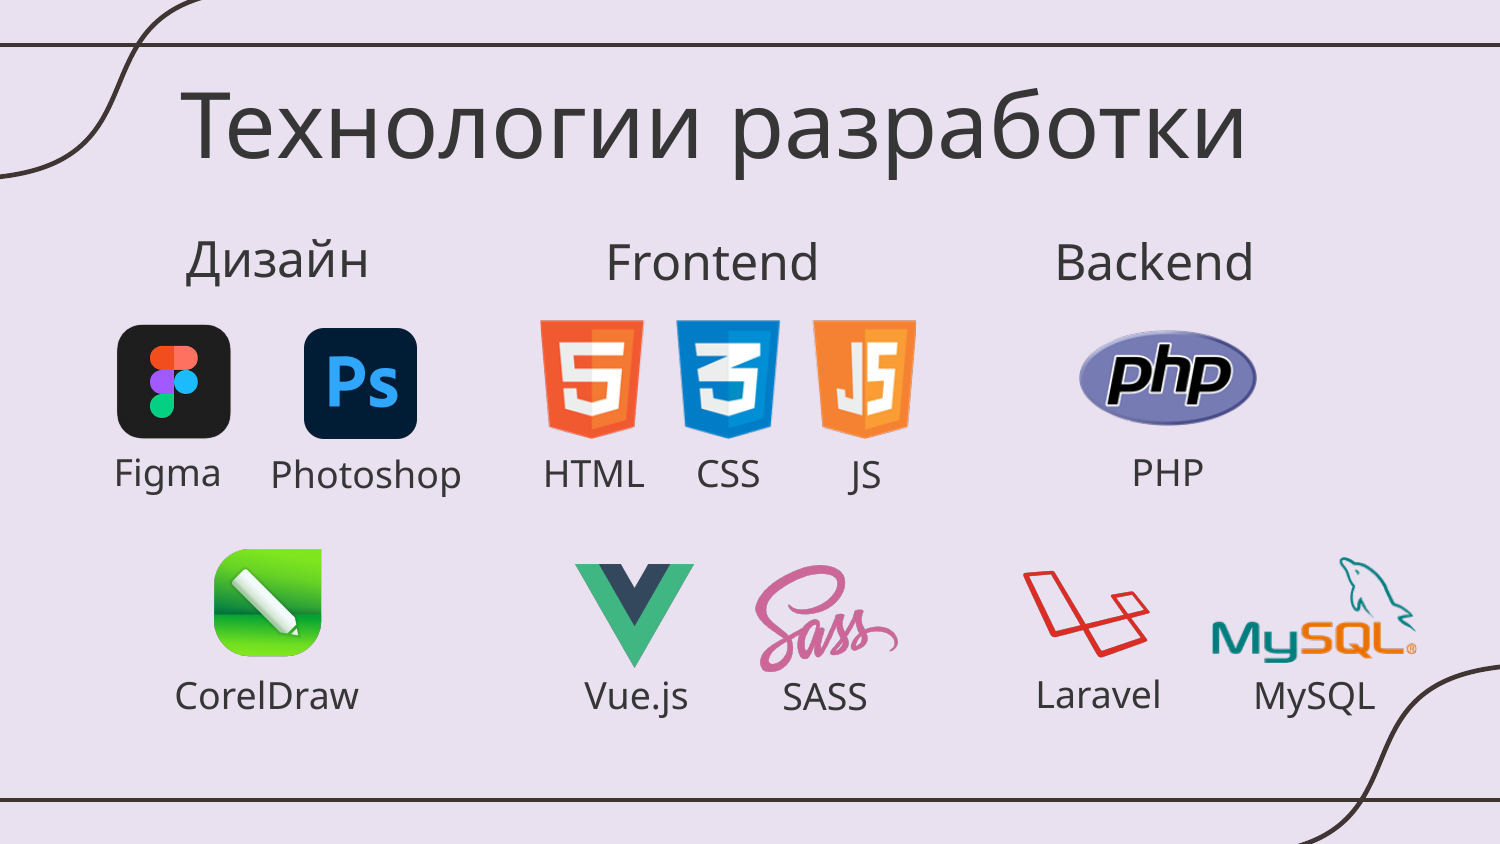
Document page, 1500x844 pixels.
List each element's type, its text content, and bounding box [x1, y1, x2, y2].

text_box PHP [973, 434, 1363, 493]
picture [103, 314, 244, 450]
text_box Laravel [904, 656, 1119, 715]
text_box Дизайн [171, 212, 402, 267]
text_box Frontend [590, 215, 857, 265]
text_box SASS [630, 658, 1020, 717]
text_box Технологии разработки [165, 51, 1346, 146]
picture [1022, 545, 1151, 675]
text_box CSS [656, 434, 801, 494]
picture [304, 328, 418, 439]
text_box HTML [522, 434, 656, 494]
text_box Figma [0, 434, 171, 493]
text_box [1077, 328, 1259, 428]
text_box [1212, 557, 1417, 656]
text_box Backend [1039, 215, 1295, 258]
text_box CorelDraw [72, 657, 442, 716]
text_box Photoshop [171, 436, 561, 495]
text_box JS [794, 436, 939, 495]
picture [724, 565, 930, 672]
text_box Vue.js [442, 657, 630, 716]
picture [196, 531, 340, 675]
text_box [540, 317, 917, 436]
picture [574, 564, 694, 668]
text_box MySQL [1119, 656, 1500, 716]
